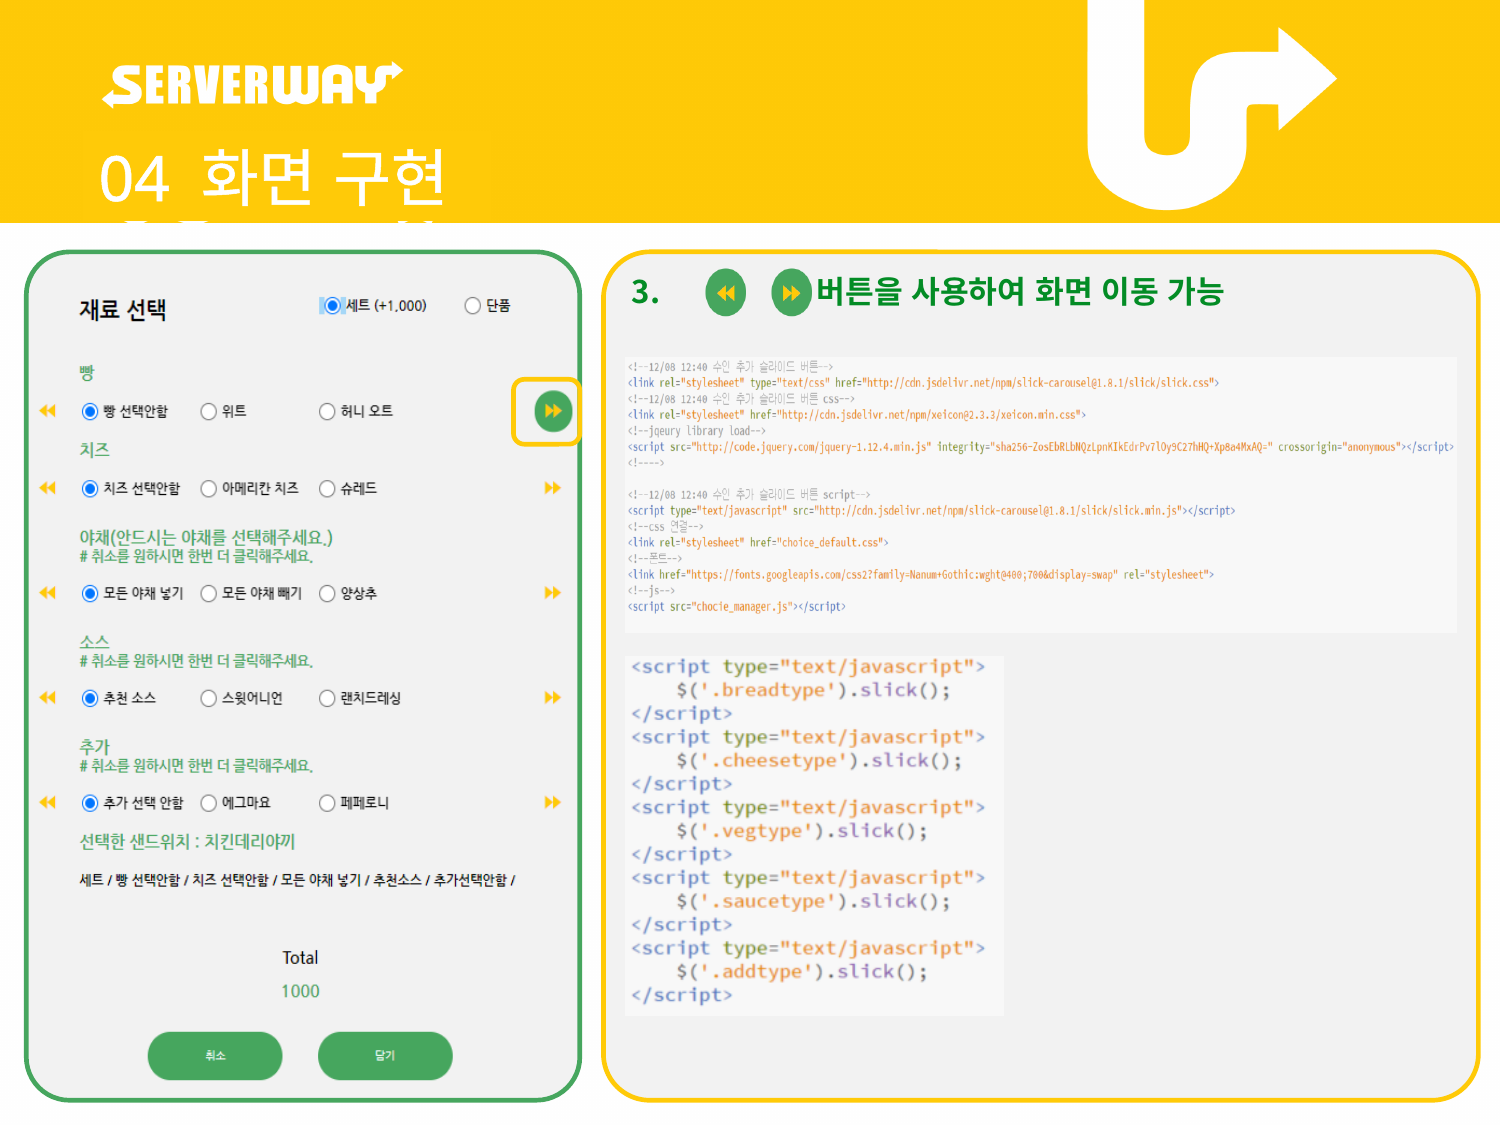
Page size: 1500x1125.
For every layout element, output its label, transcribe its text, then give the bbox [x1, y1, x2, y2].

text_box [26, 251, 1479, 1101]
picture [0, 0, 1500, 1125]
text_box 04 화면 구현 [83, 131, 491, 221]
